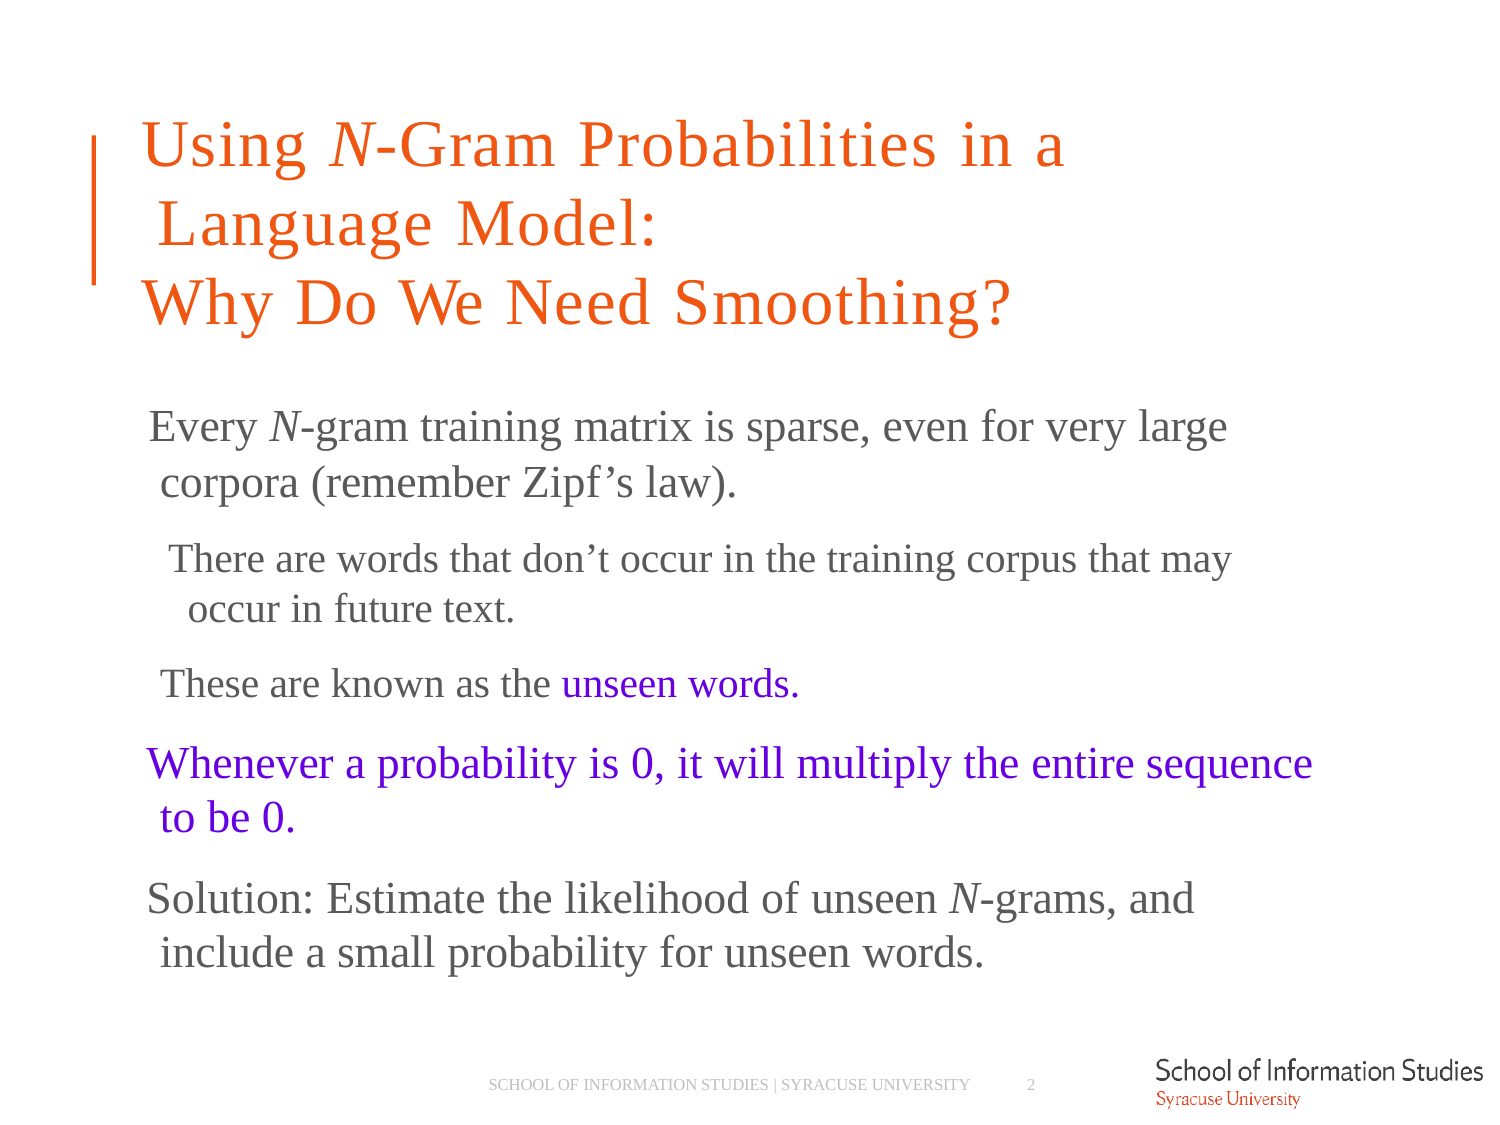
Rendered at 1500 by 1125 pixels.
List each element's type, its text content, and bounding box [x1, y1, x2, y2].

picture [1156, 1058, 1483, 1109]
slide_number 2 [1020, 1073, 1042, 1125]
text_box Every N-gram training matrix is sparse, even for very large corpora (remember Zipf’s law). ­ There are words that don’t occur in the training corpus that may occur in future text. ­ These are known as the unseen words. Whenever a probability is 0, it will multiply the entire sequence to be 0. Solution: Estimate the likelihood of unseen N-grams, and include a small probability for unseen words. [146, 393, 1321, 977]
footer SCHOOL OF INFORMATION STUDIES | SYRACUSE UNIVERSITY [486, 1073, 979, 1125]
title Using N-Gram Probabilities in a Language Model: Why Do We Need Smoothing? [138, 94, 1069, 338]
